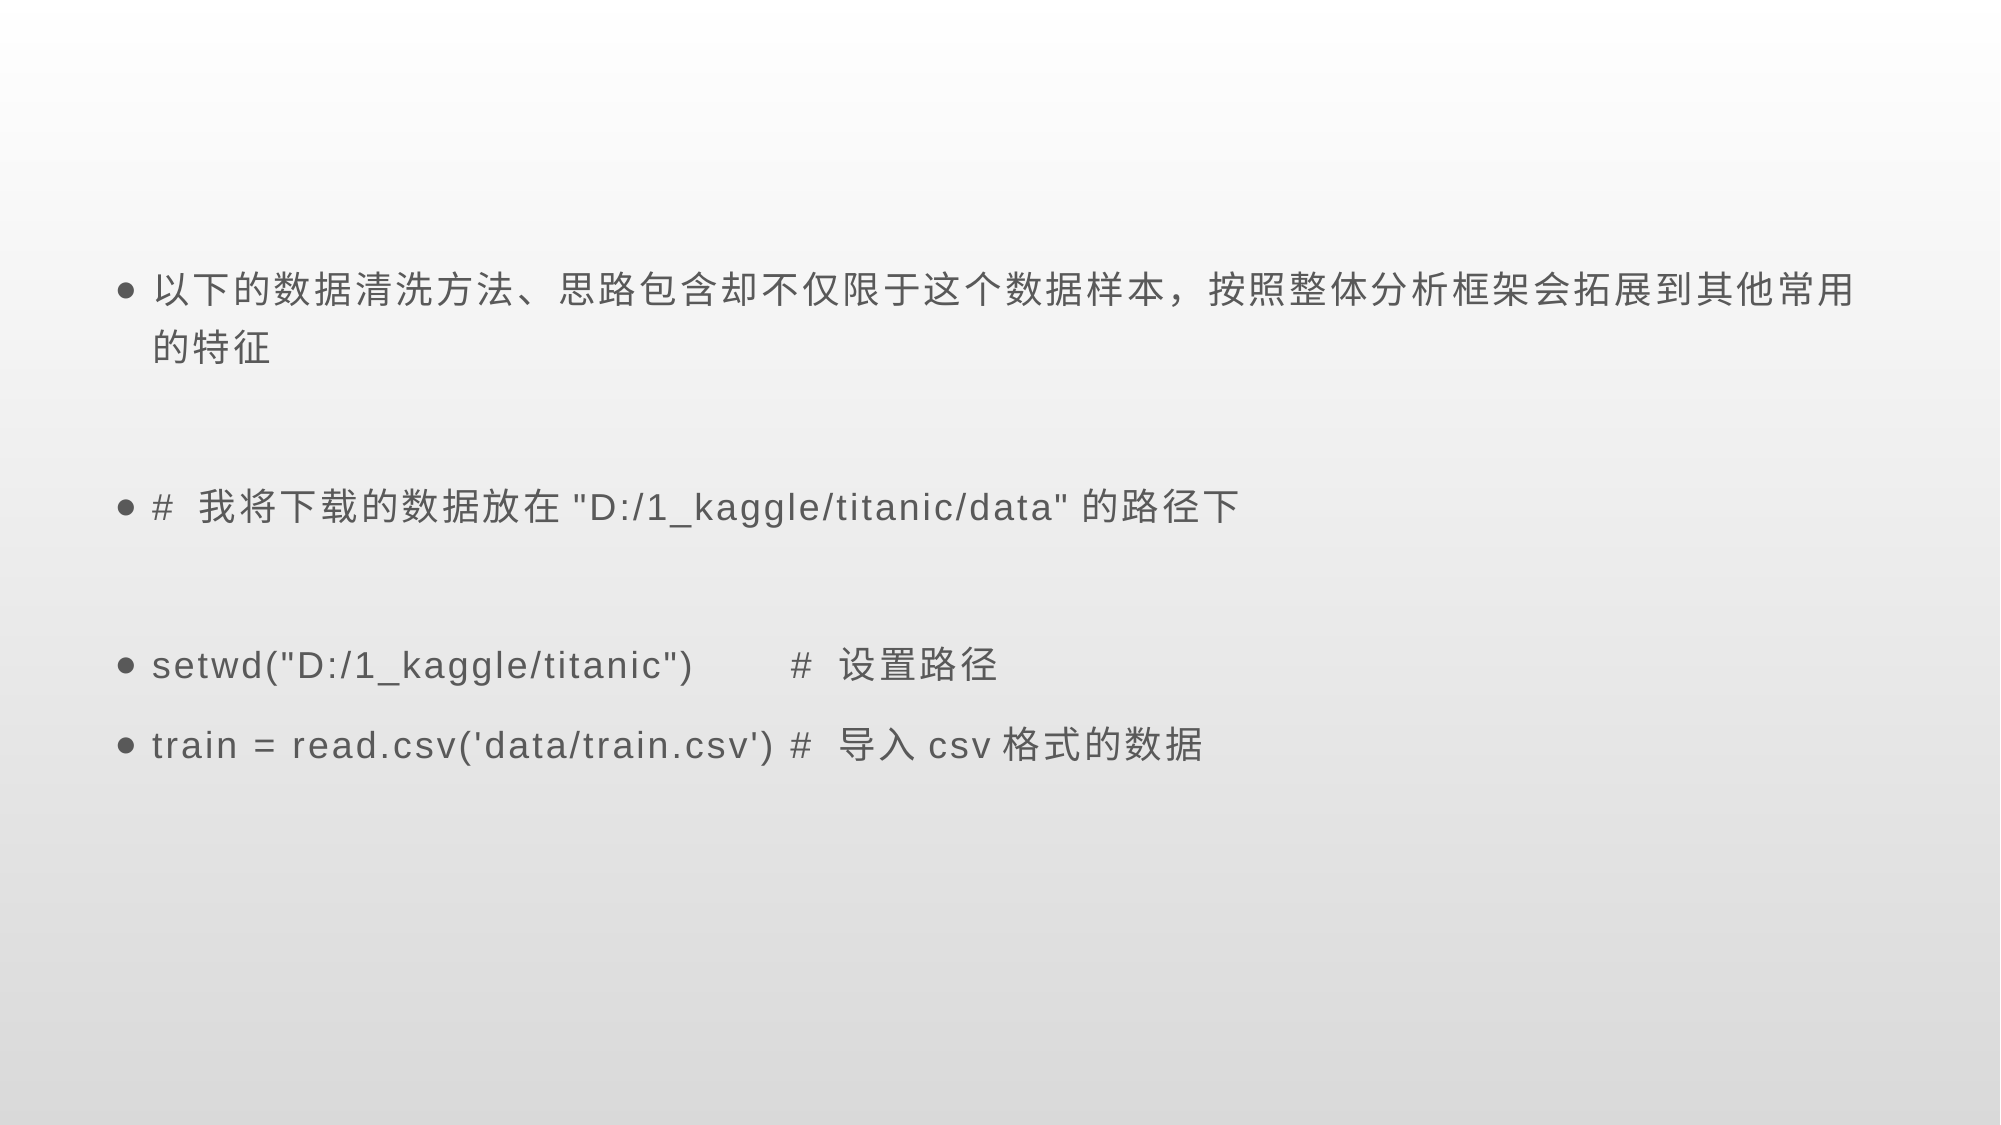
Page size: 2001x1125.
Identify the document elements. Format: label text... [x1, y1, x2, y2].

list 以下的数据清洗方法、思路包含却不仅限于这个数据样本，按照整体分析框架会拓展到其他常用的特征 # 我将下载的数据放在"D:/1_kaggle/titanic/data"的路径下 setwd("D:/1_kaggle/titanic") # 设置路径 train = read.csv('data/train.csv') # 导入csv格式的数据 [99, 244, 1900, 1026]
